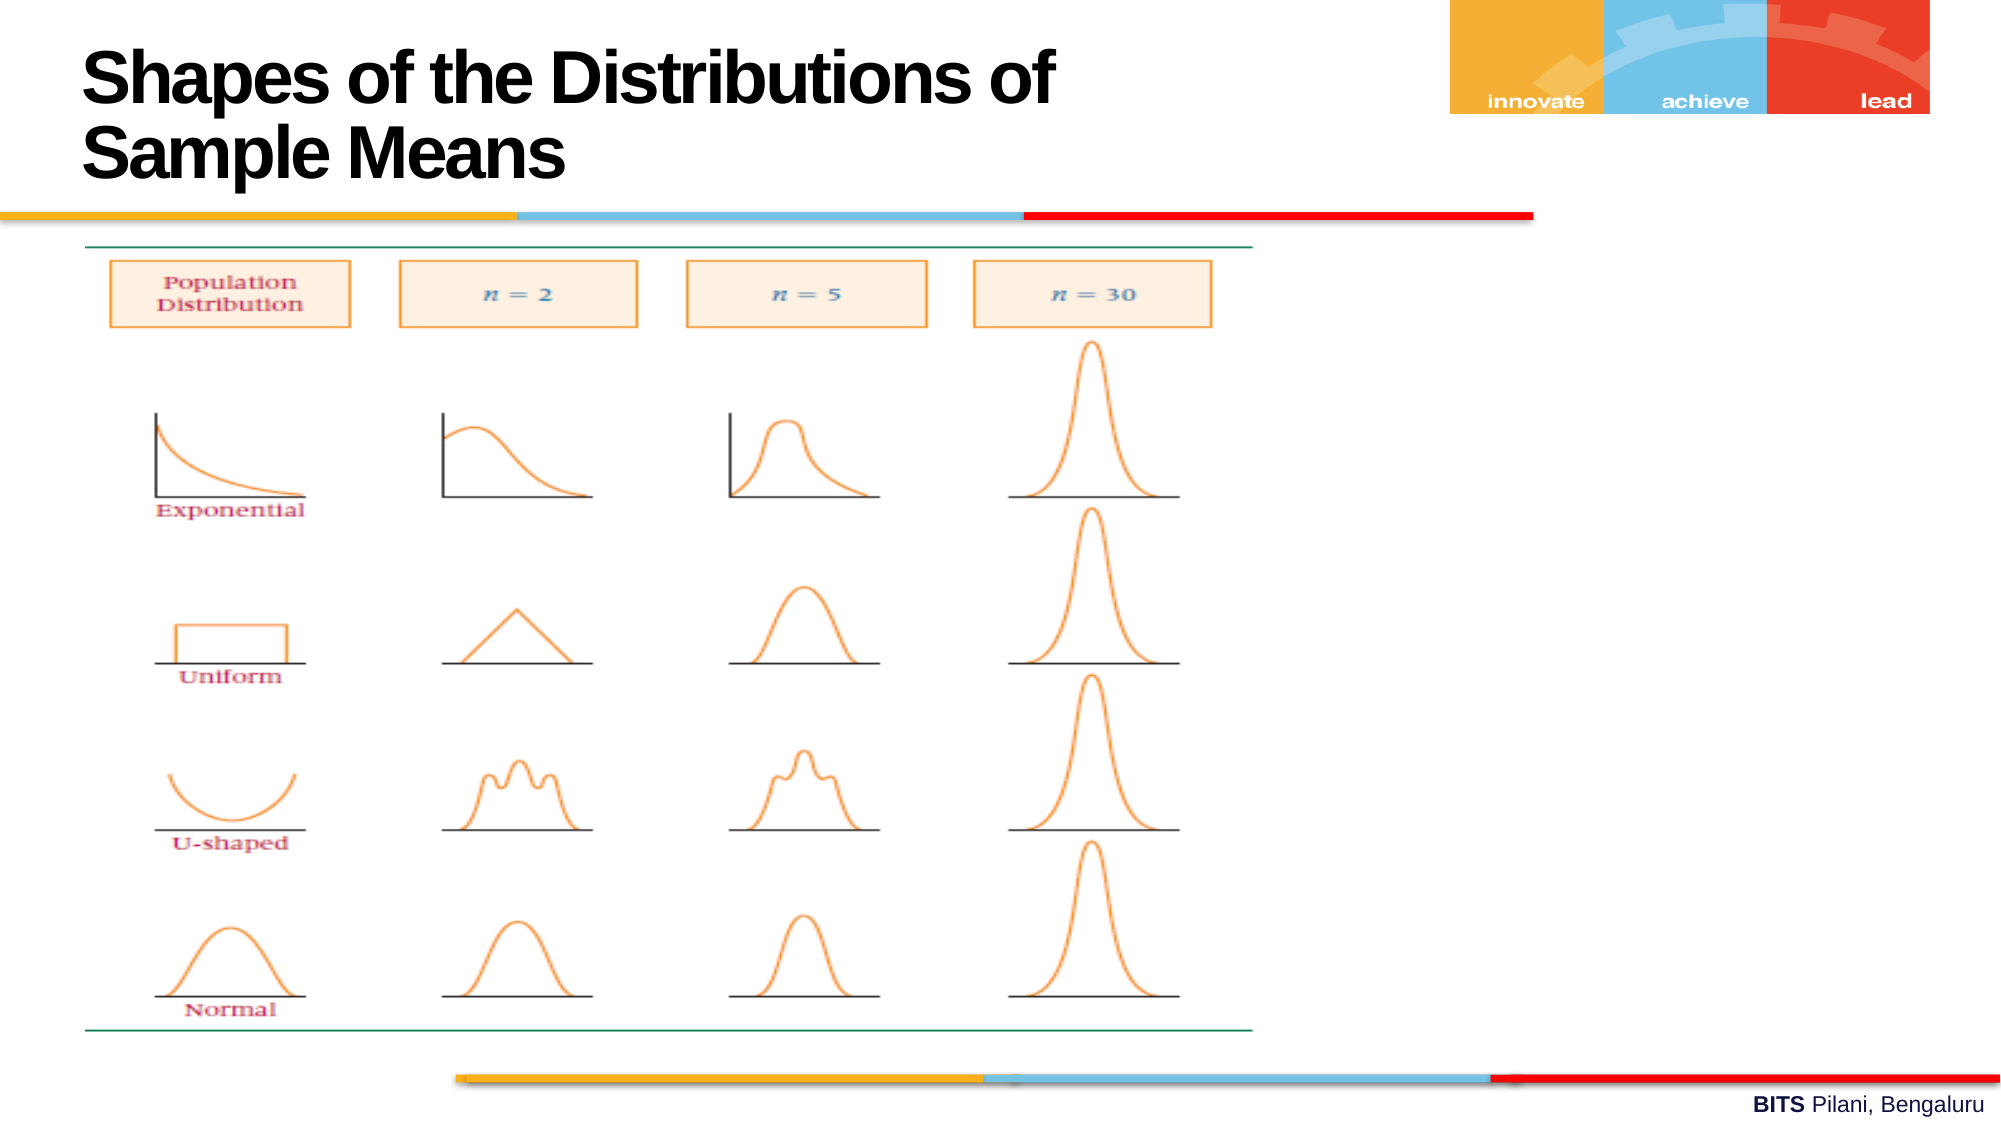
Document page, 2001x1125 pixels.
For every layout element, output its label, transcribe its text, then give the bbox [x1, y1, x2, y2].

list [84, 240, 1261, 1060]
list Shapes of the Distributions of Sample Means [66, 24, 1450, 213]
picture [1449, 0, 1930, 114]
